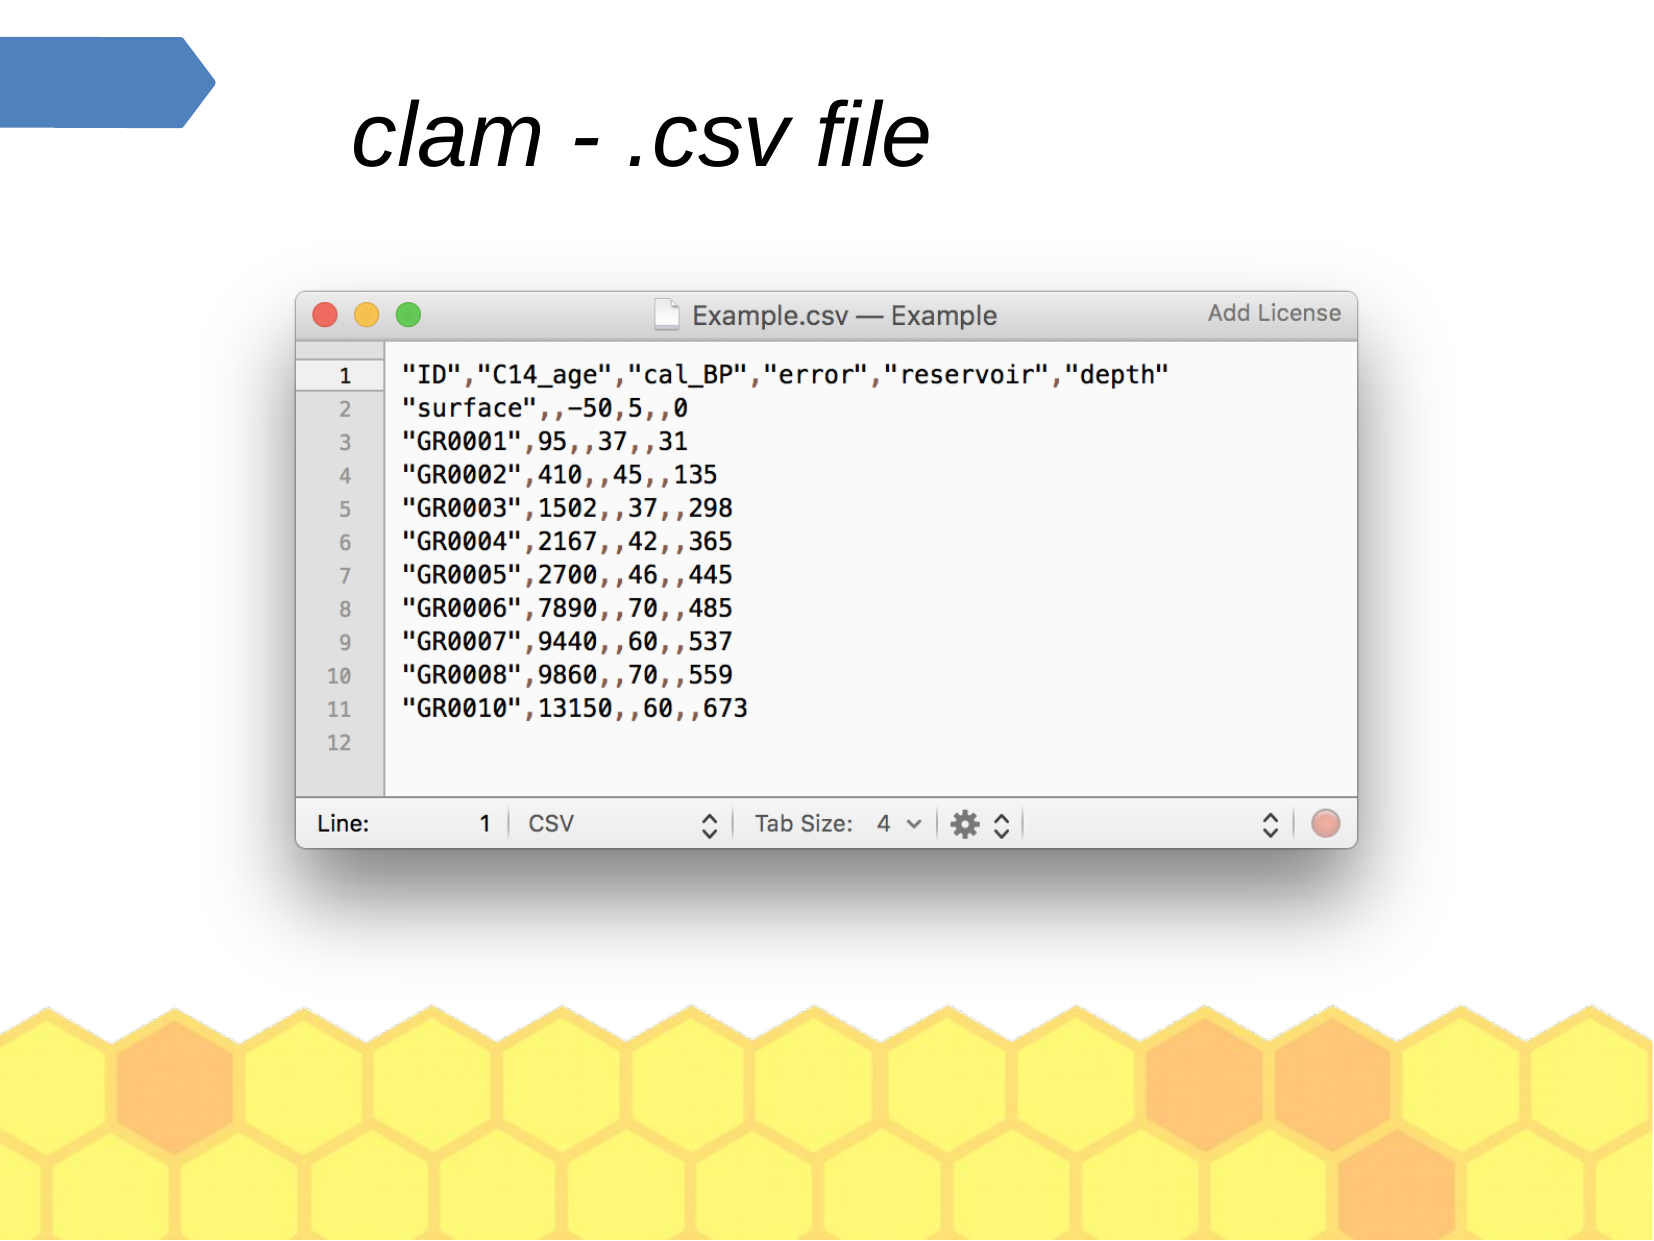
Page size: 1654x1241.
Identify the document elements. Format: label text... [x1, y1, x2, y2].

picture [0, 224, 1653, 1240]
text_box clam - .csv file [351, 21, 1560, 253]
